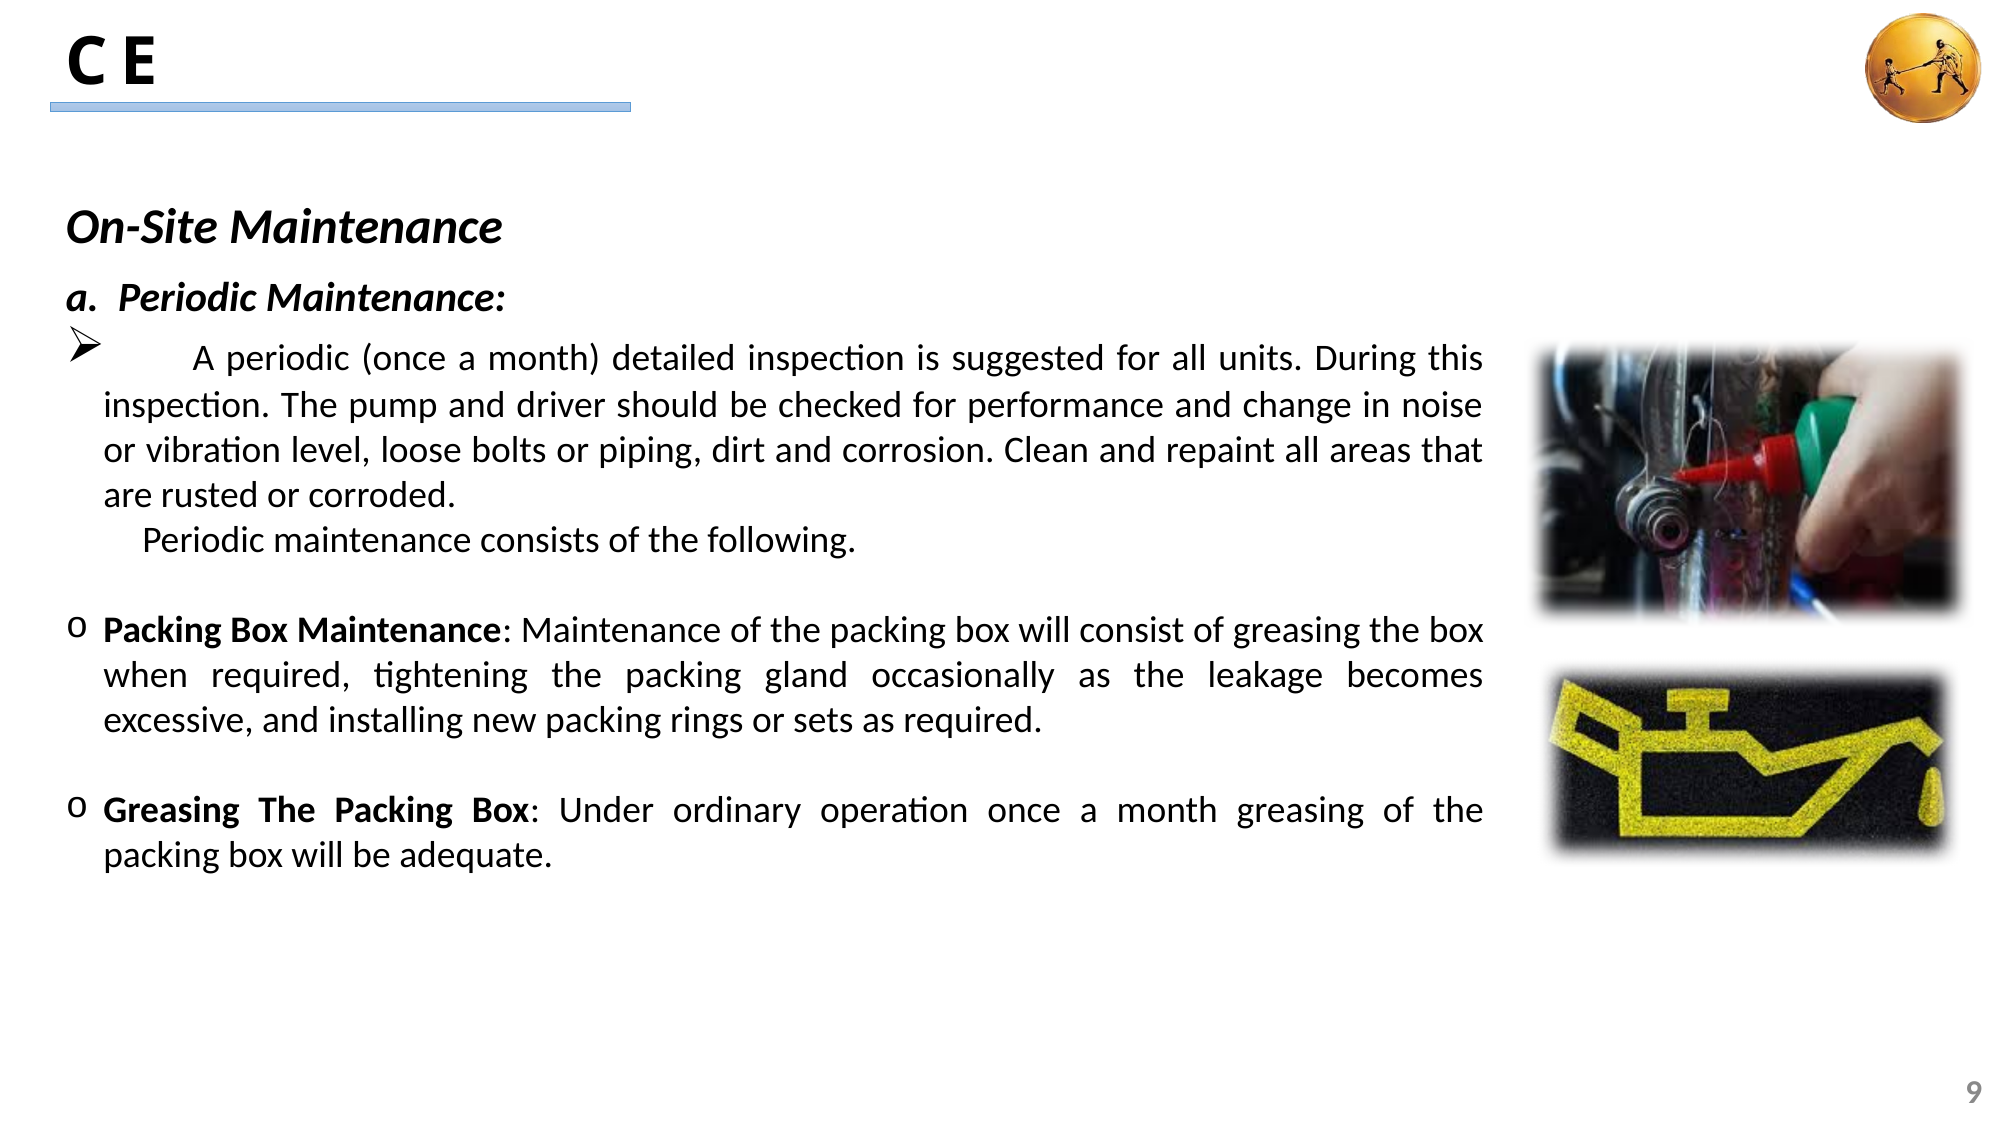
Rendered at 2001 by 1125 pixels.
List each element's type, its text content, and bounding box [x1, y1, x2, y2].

text_box MAINTENANCE [50, 102, 631, 112]
picture [1537, 658, 1961, 867]
picture [1524, 337, 1975, 628]
text_box 9 [1547, 1059, 1998, 1120]
list On-Site Maintenance a. Periodic Maintenance: A periodic (once a month) detailed inspection is suggested for all units. During this inspection. The pump and driver should be checked for performance and change in noise or vibration level, loose bolts or piping, dirt and corrosion. Clean and repaint all areas that are rusted or corroded. Periodic maintenance consists of the following. Packing Box Maintenance: Maintenance of the packing box will consist of greasing the box when required, tightening the packing gland occasionally as the leakage becomes excessive, and installing new packing rings or sets as required. Greasing The Packing Box: Under ordinary operation once a month greasing of the packing box will be adequate. [50, 192, 1501, 981]
picture [1865, 13, 2000, 123]
